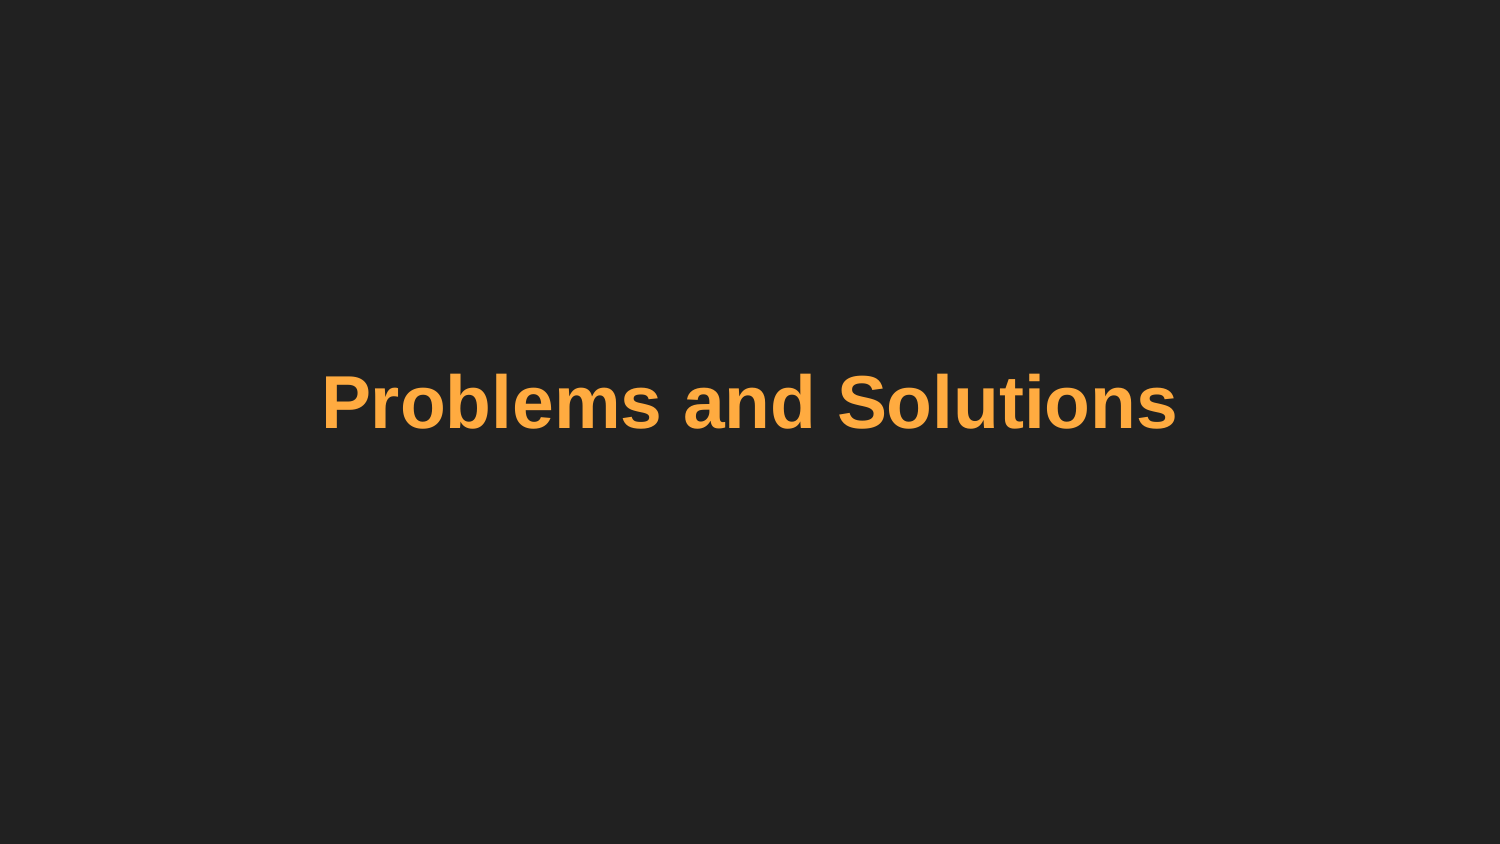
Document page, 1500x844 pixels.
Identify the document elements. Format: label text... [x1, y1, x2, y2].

title Problems and Solutions [51, 301, 1449, 496]
